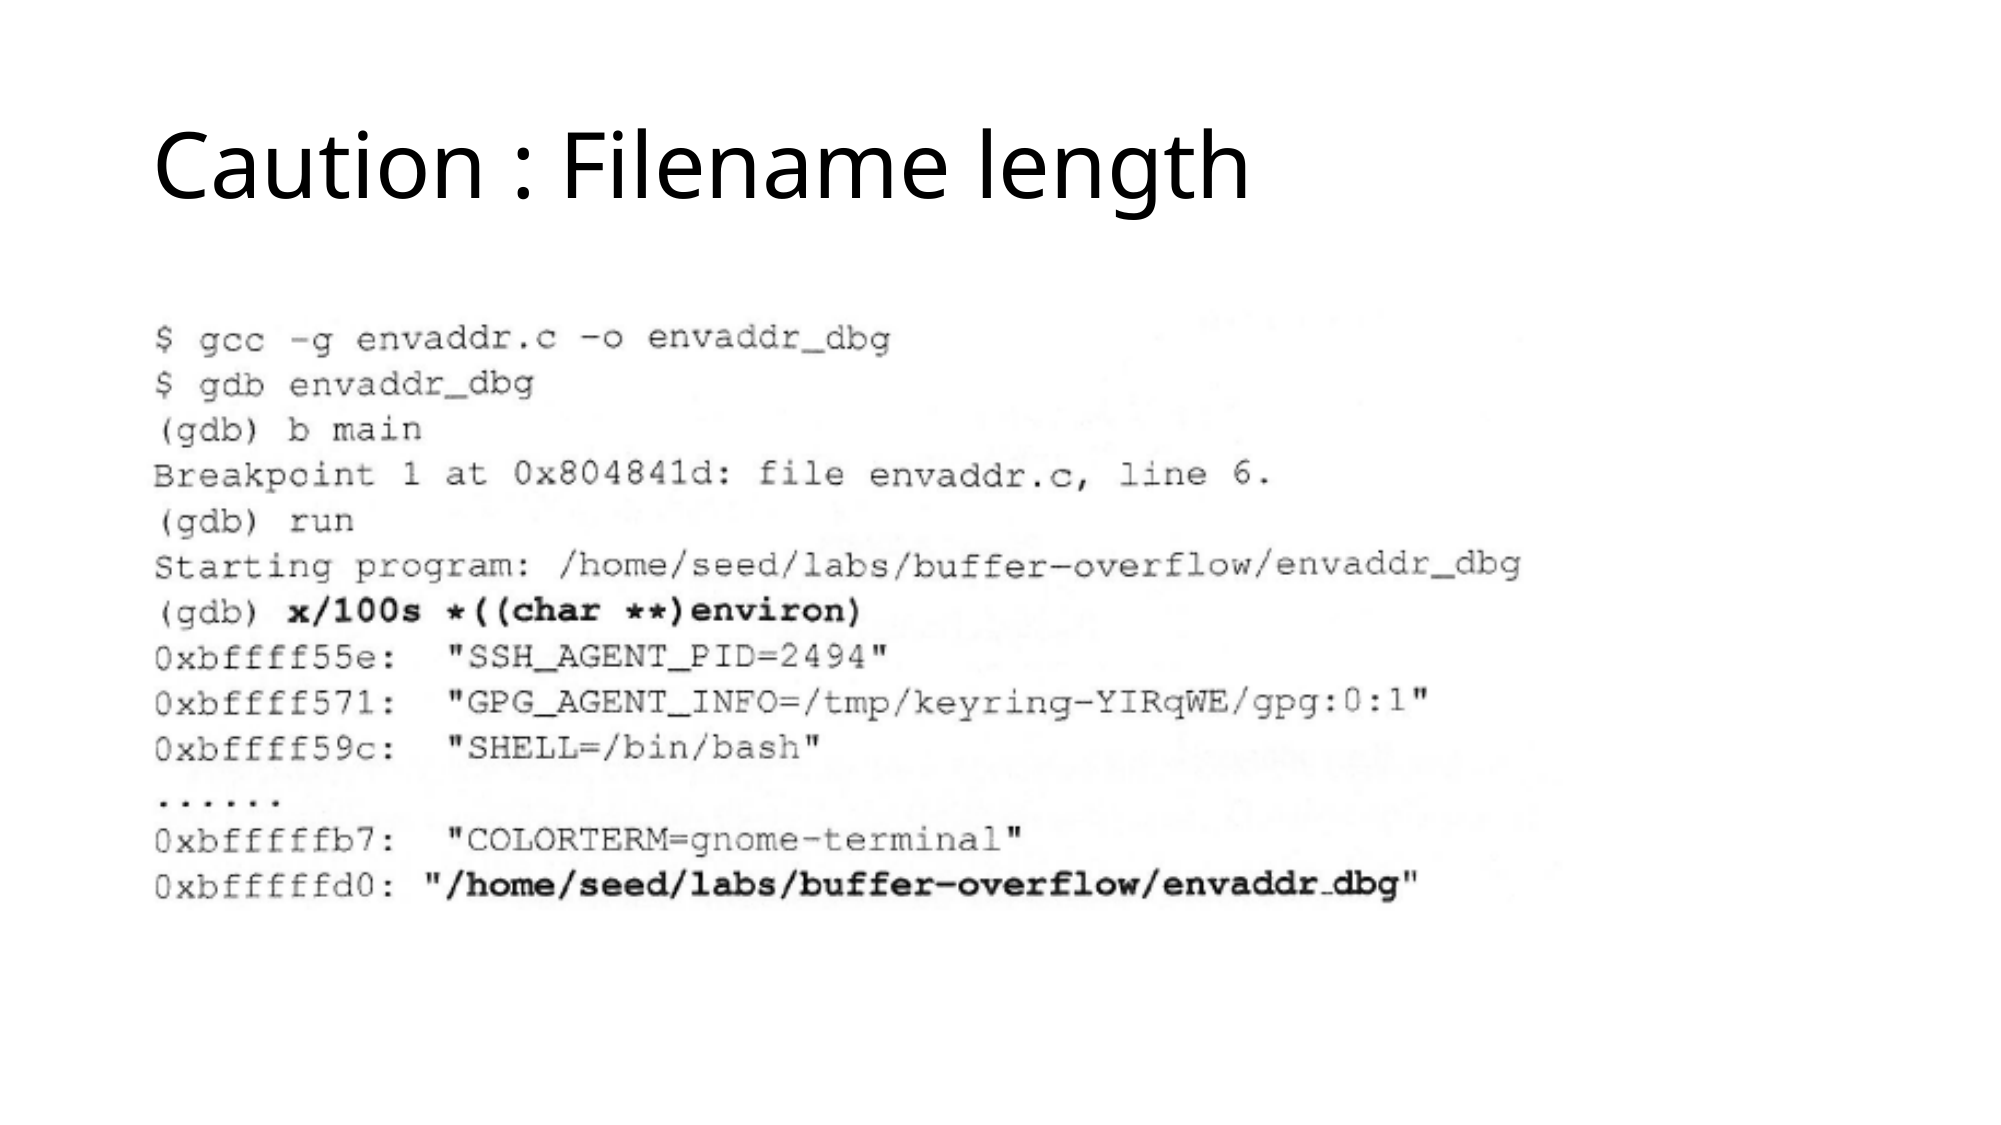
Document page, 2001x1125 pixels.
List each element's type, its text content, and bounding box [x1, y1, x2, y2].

title Caution : Filename length [137, 59, 1863, 278]
picture [137, 299, 1565, 932]
